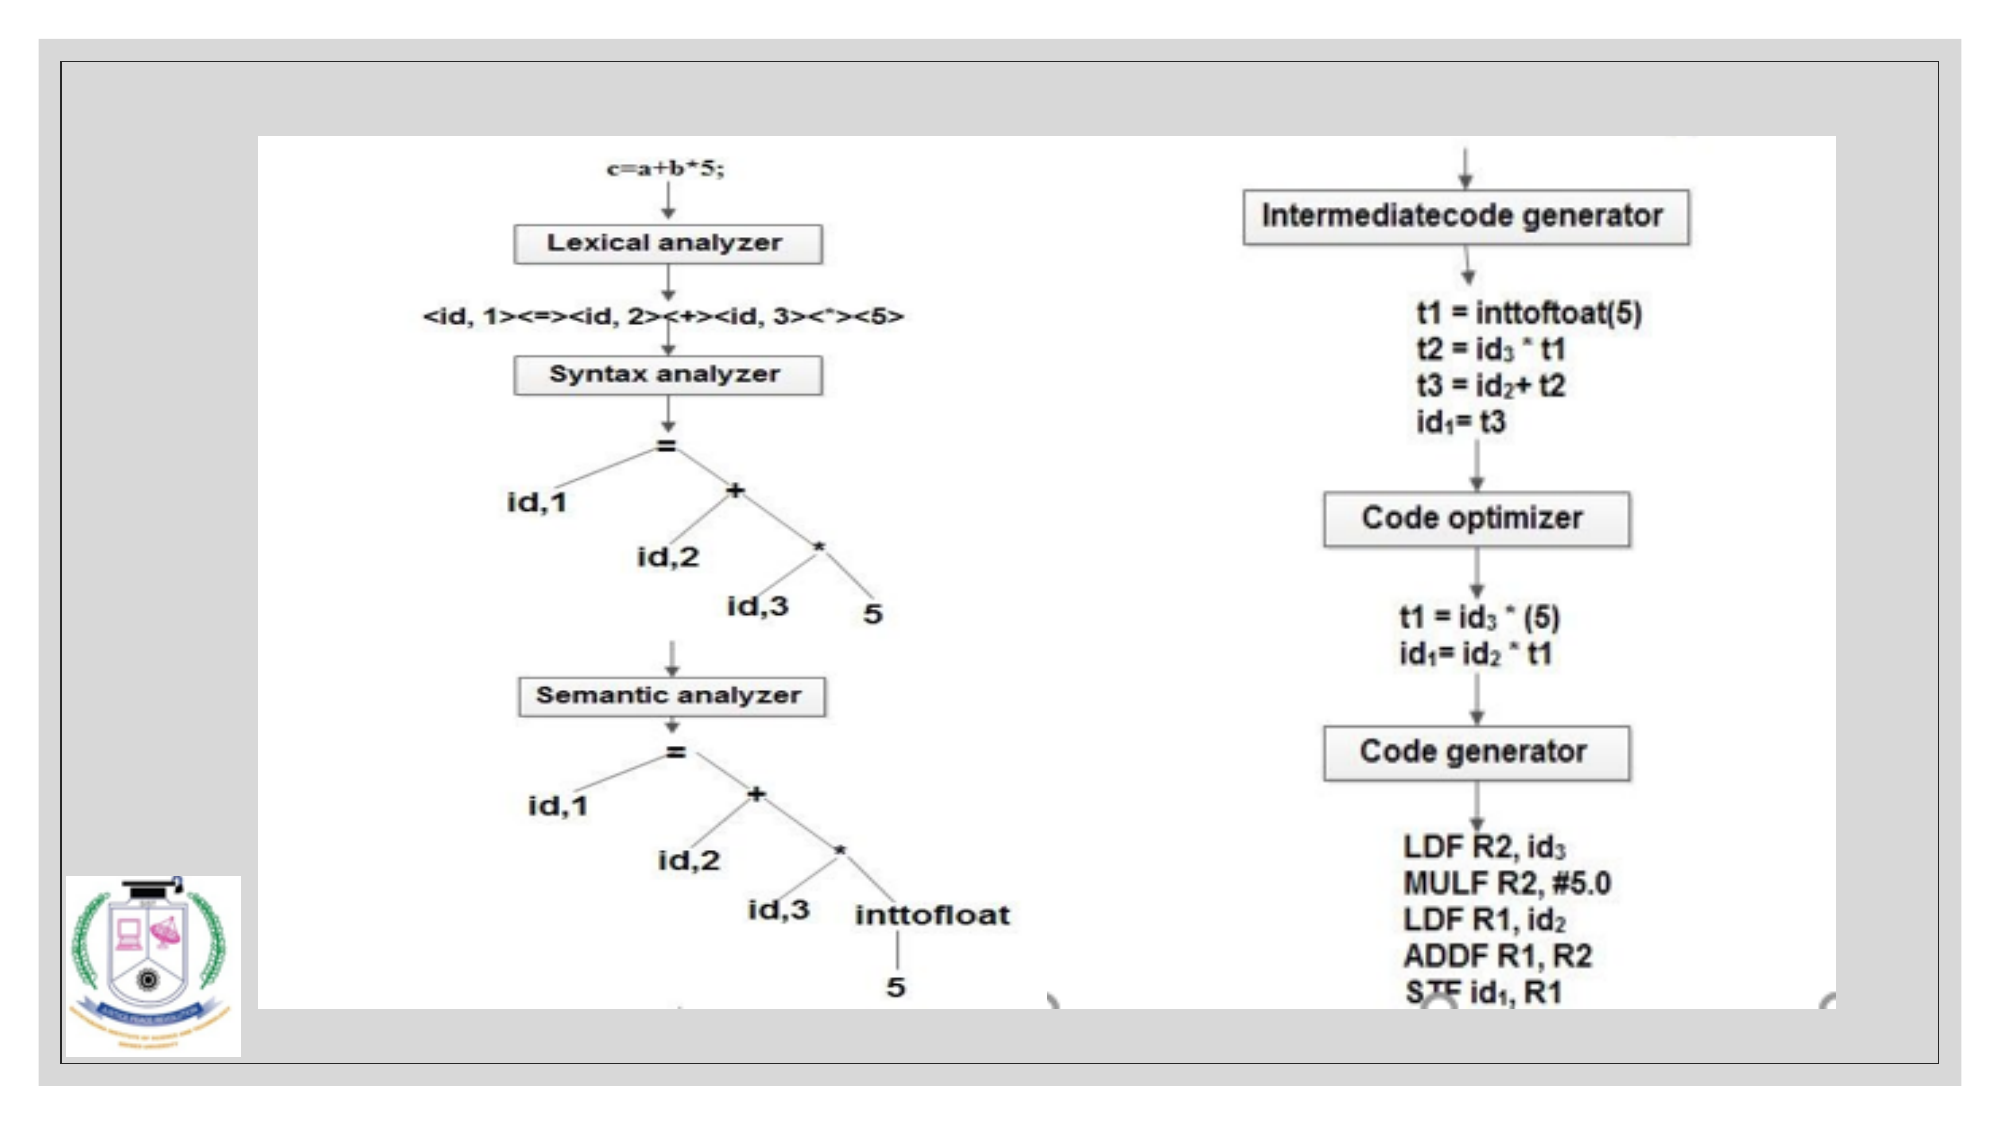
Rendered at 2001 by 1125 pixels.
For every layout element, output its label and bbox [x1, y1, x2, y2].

picture [66, 876, 241, 1057]
picture [258, 136, 1836, 1009]
